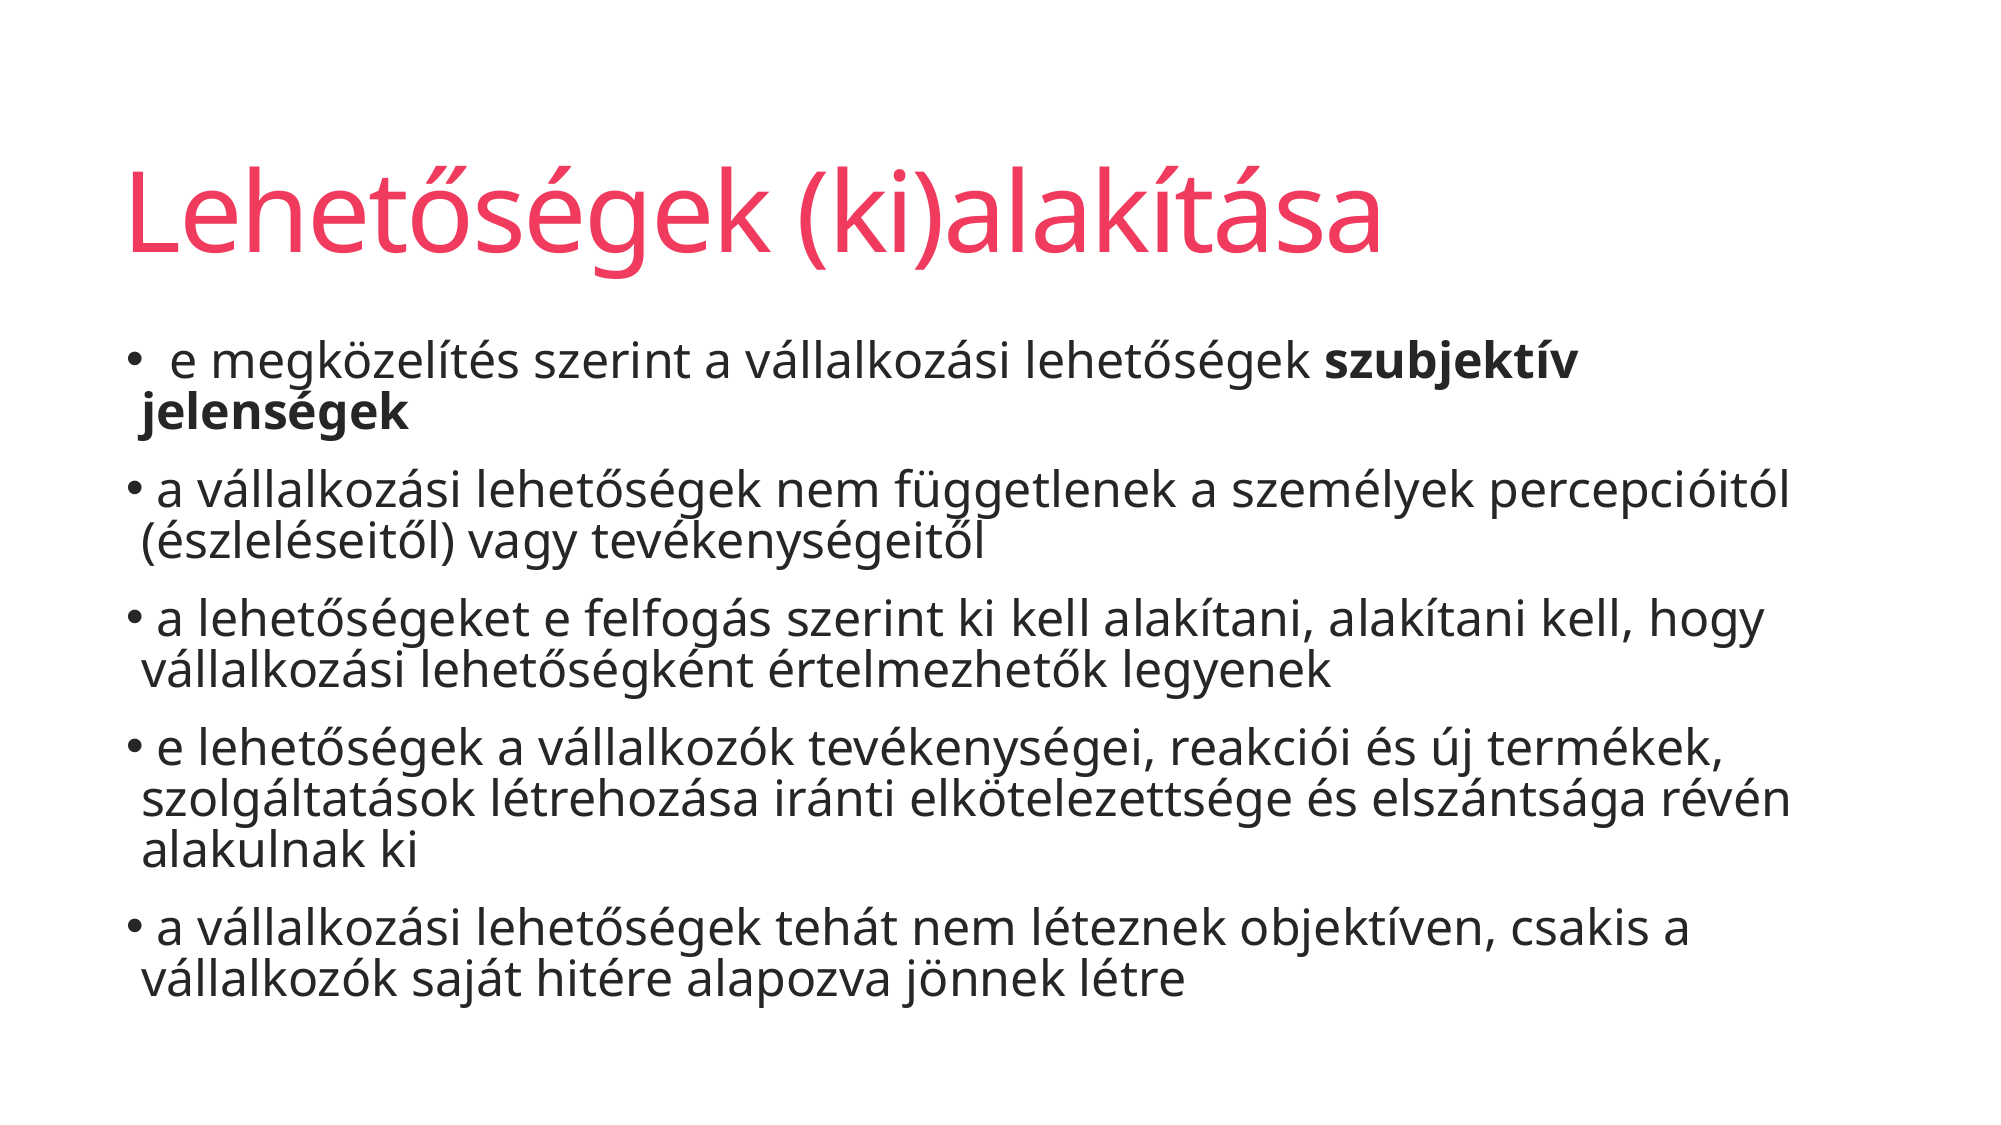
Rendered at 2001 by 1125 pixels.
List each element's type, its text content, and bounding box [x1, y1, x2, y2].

title Lehetőségek (ki)alakítása [107, 81, 1875, 354]
list e megközelítés szerint a vállalkozási lehetőségek szubjektív jelenségek a vállalkozási lehetőségek nem függetlenek a személyek percepcióitól (észleléseitől) vagy tevékenységeitől a lehetőségeket e felfogás szerint ki kell alakítani, alakítani kell, hogy vállalkozási lehetőségként értelmezhetők legyenek e lehetőségek a vállalkozók tevékenységei, reakciói és új termékek, szolgáltatások létrehozása iránti elkötelezettsége és elszántsága révén alakulnak ki a vállalkozási lehetőségek tehát nem léteznek objektíven, csakis a vállalkozók saját hitére alapozva jönnek létre [111, 329, 1876, 948]
